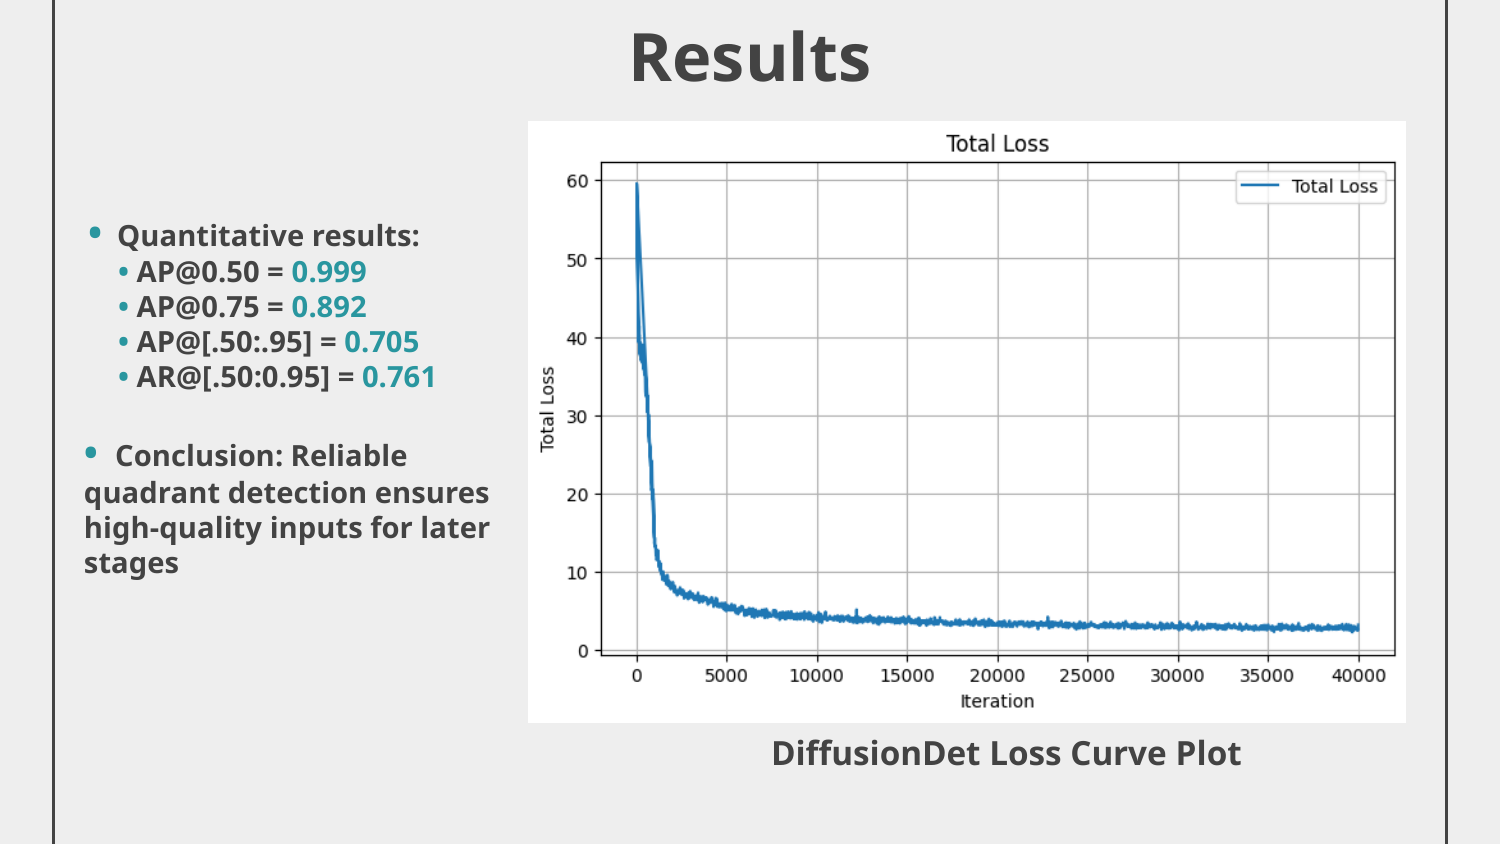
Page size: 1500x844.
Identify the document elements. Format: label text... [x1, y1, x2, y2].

picture [528, 121, 1407, 723]
text_box • Quantitative results: • AP@0.50 = 0.999 • AP@0.75 = 0.892 • AP@[.50:.95] = 0.705 • AR@[.50:0.95] = 0.761 [73, 201, 523, 401]
title Results [118, 0, 1382, 94]
text_box • Conclusion: Reliable quadrant detection ensures high-quality inputs for later stages [69, 421, 523, 587]
text_box DiffusionDet Loss Curve Plot [631, 732, 1382, 780]
